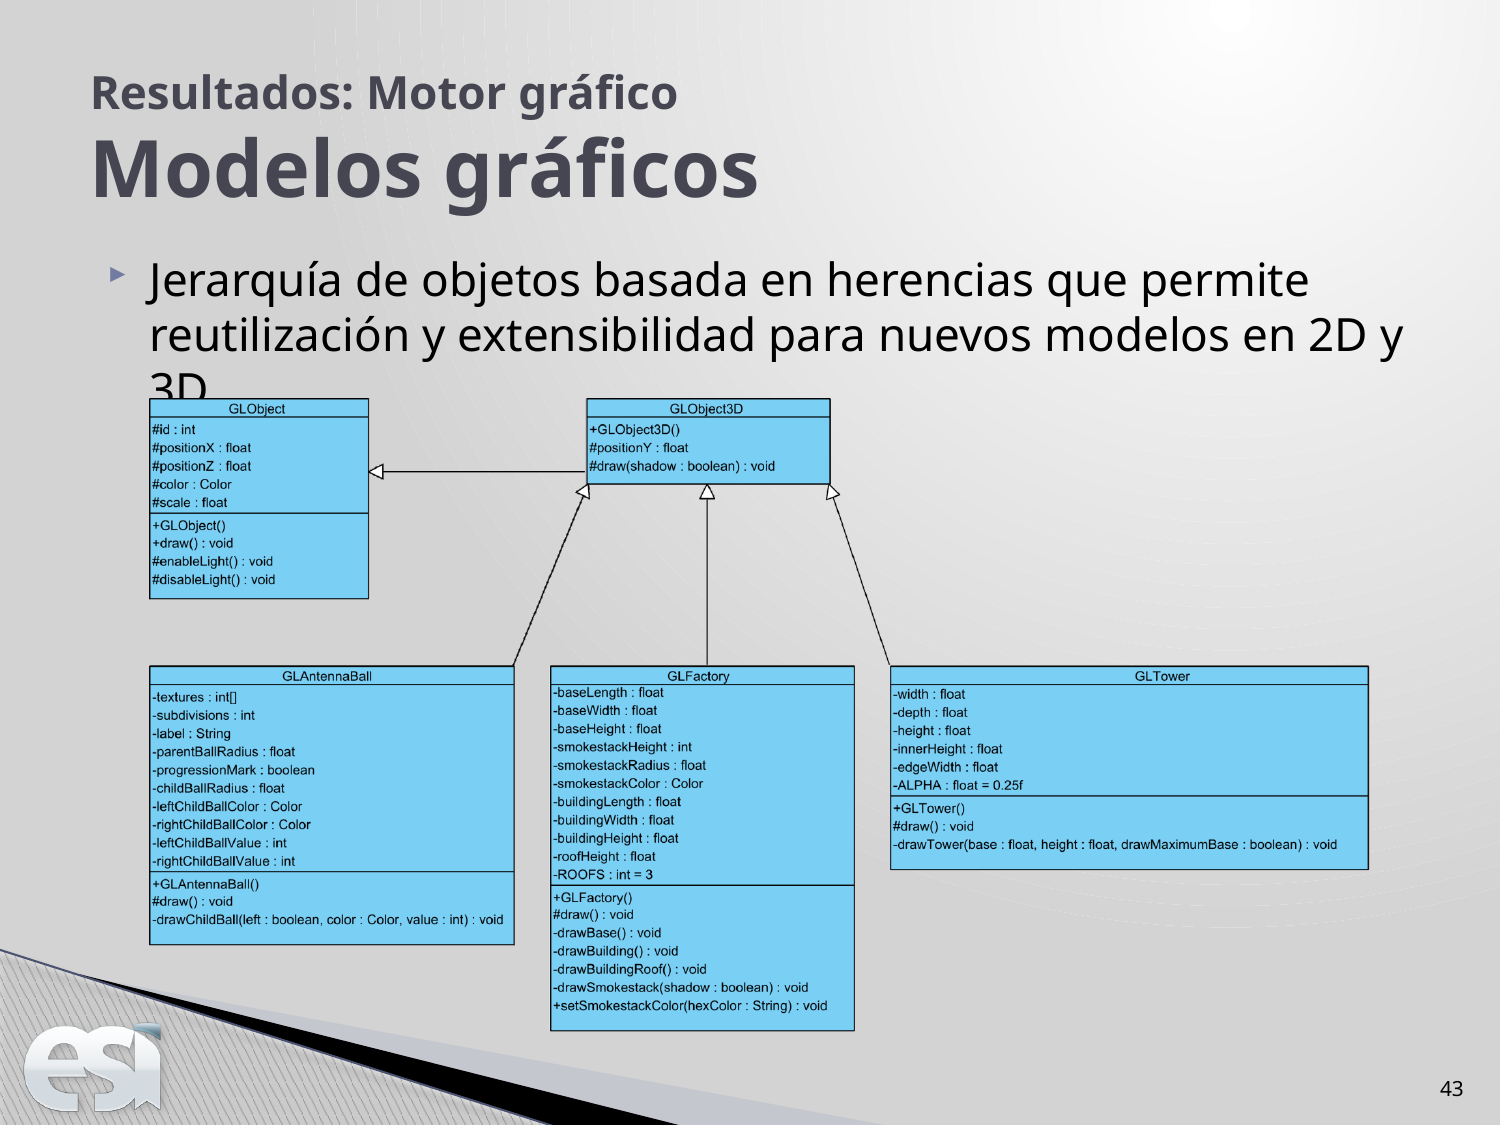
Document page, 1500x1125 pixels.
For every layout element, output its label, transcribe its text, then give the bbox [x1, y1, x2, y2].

picture [17, 396, 1370, 1116]
slide_number 43 [1418, 1051, 1479, 1112]
title Resultados: Motor gráfico Modelos gráficos [75, 45, 1425, 233]
list Jerarquía de objetos basada en herencias que permite reutilización y extensibilidad para nuevos modelos en 2D y 3D. [75, 243, 1447, 986]
